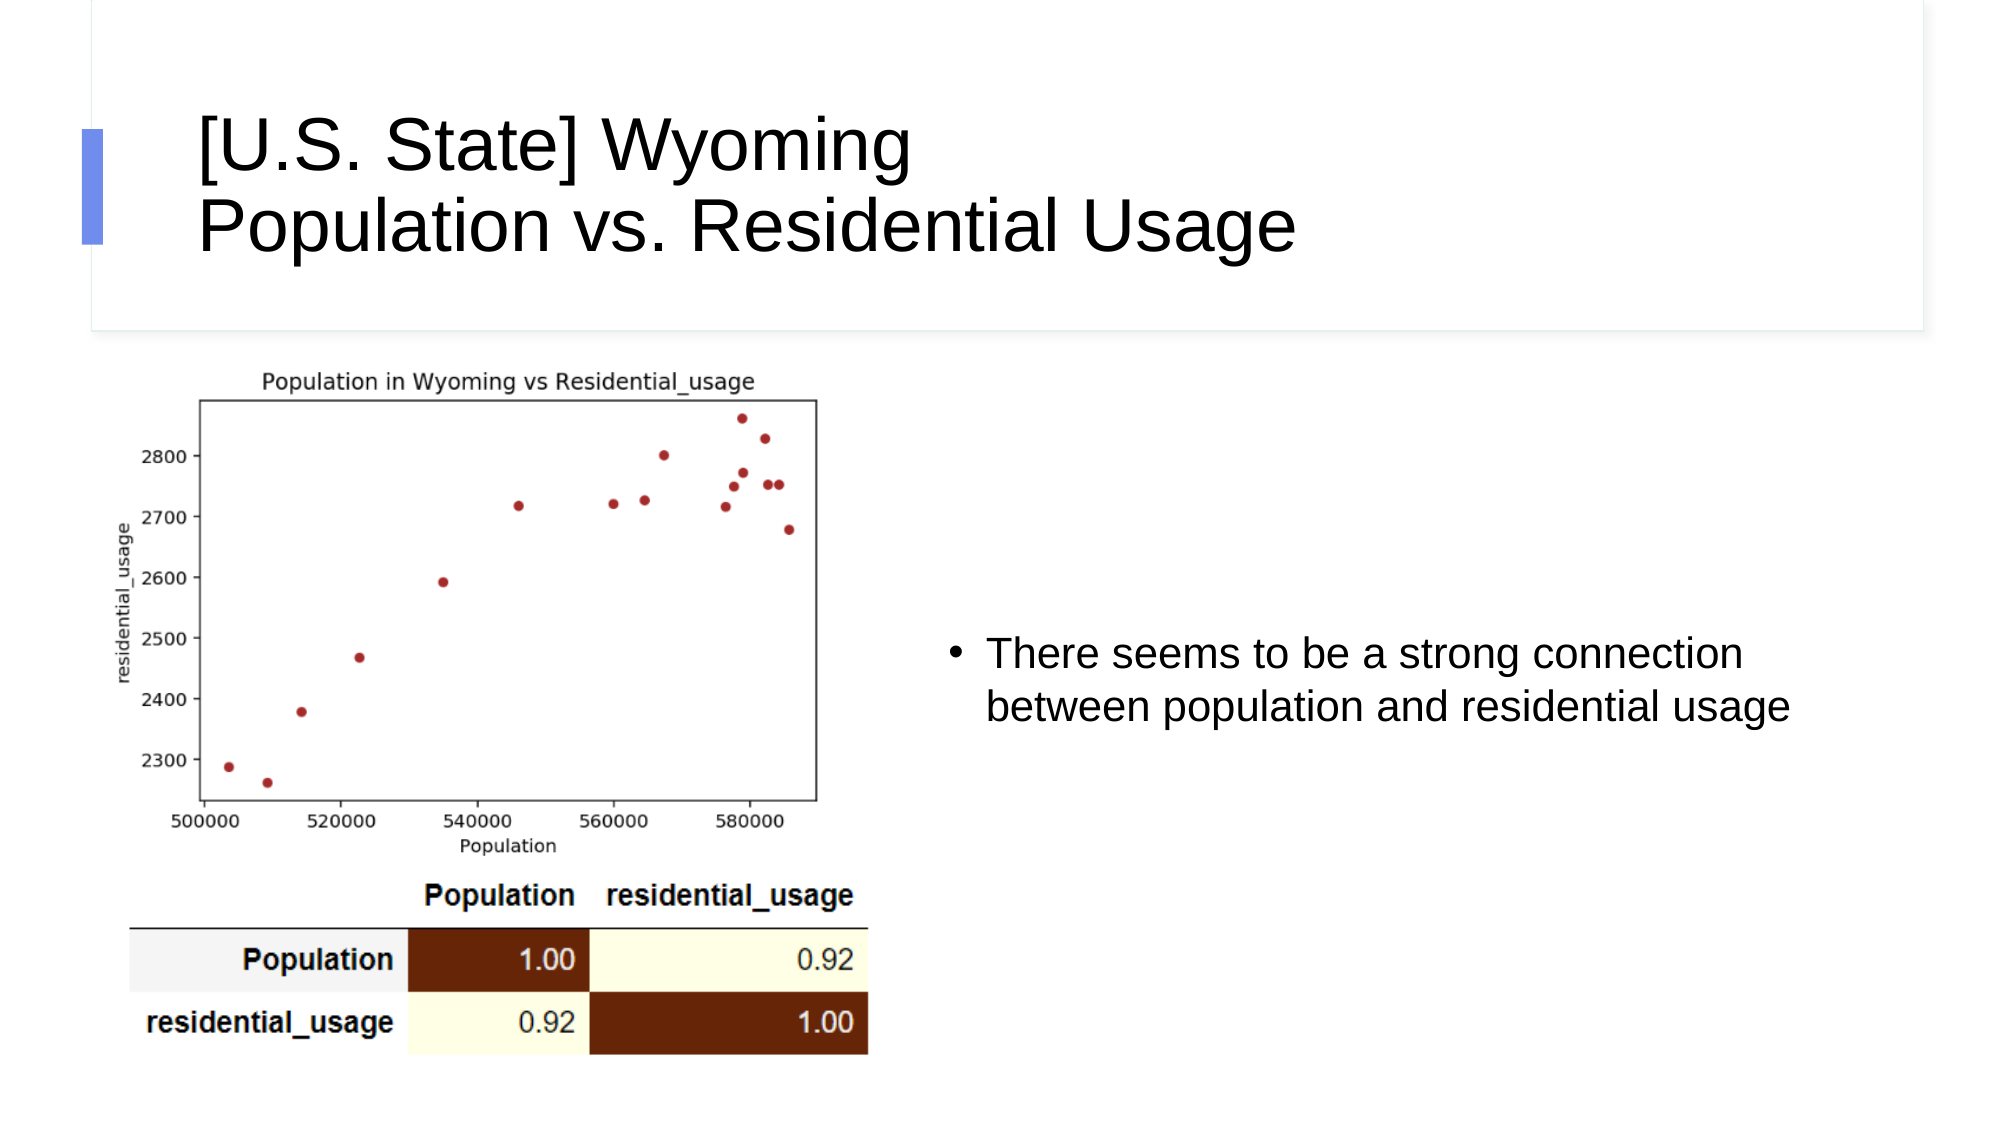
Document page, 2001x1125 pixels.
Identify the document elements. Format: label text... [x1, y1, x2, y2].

picture [103, 363, 884, 1069]
title [U.S. State] Wyoming Population vs. Residential Usage [183, 90, 1909, 284]
list There seems to be a strong connection between population and residential usage [933, 353, 1877, 1060]
